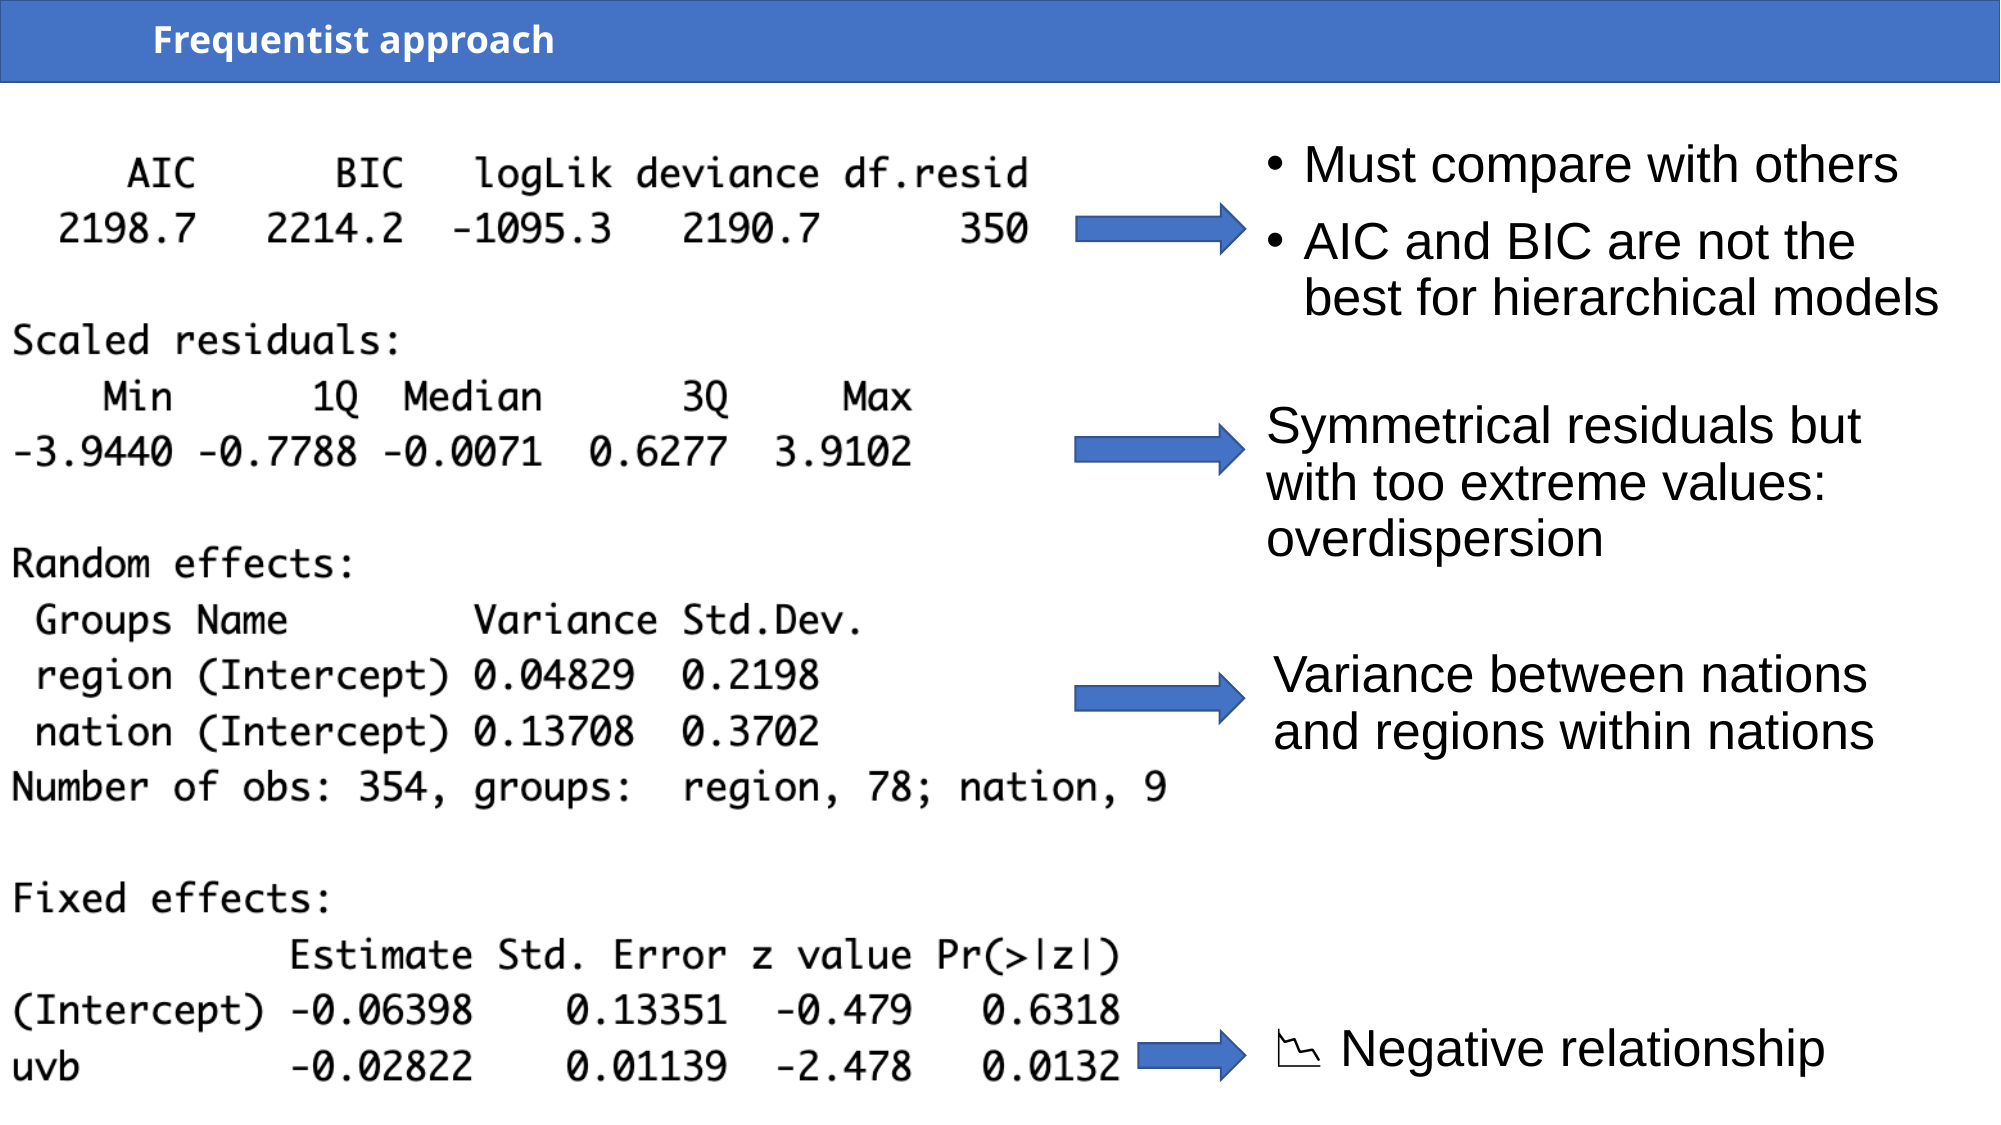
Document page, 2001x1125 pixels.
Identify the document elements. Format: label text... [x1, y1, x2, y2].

picture [0, 126, 1207, 1110]
text_box [1207, 201, 1247, 256]
text_box [1207, 422, 1246, 477]
text_box Variance between nations and regions within nations [1258, 640, 1967, 920]
text_box [1207, 1028, 1247, 1083]
text_box [1207, 671, 1246, 726]
title Frequentist approach [137, 15, 892, 67]
text_box Symmetrical residuals but with too extreme values: overdispersion [1251, 440, 1984, 670]
text_box Must compare with others AIC and BIC are not the best for hierarchical models [1251, 129, 1984, 440]
list 📉 Negative relationship [1258, 1014, 1883, 1097]
text_box [0, 0, 2000, 83]
